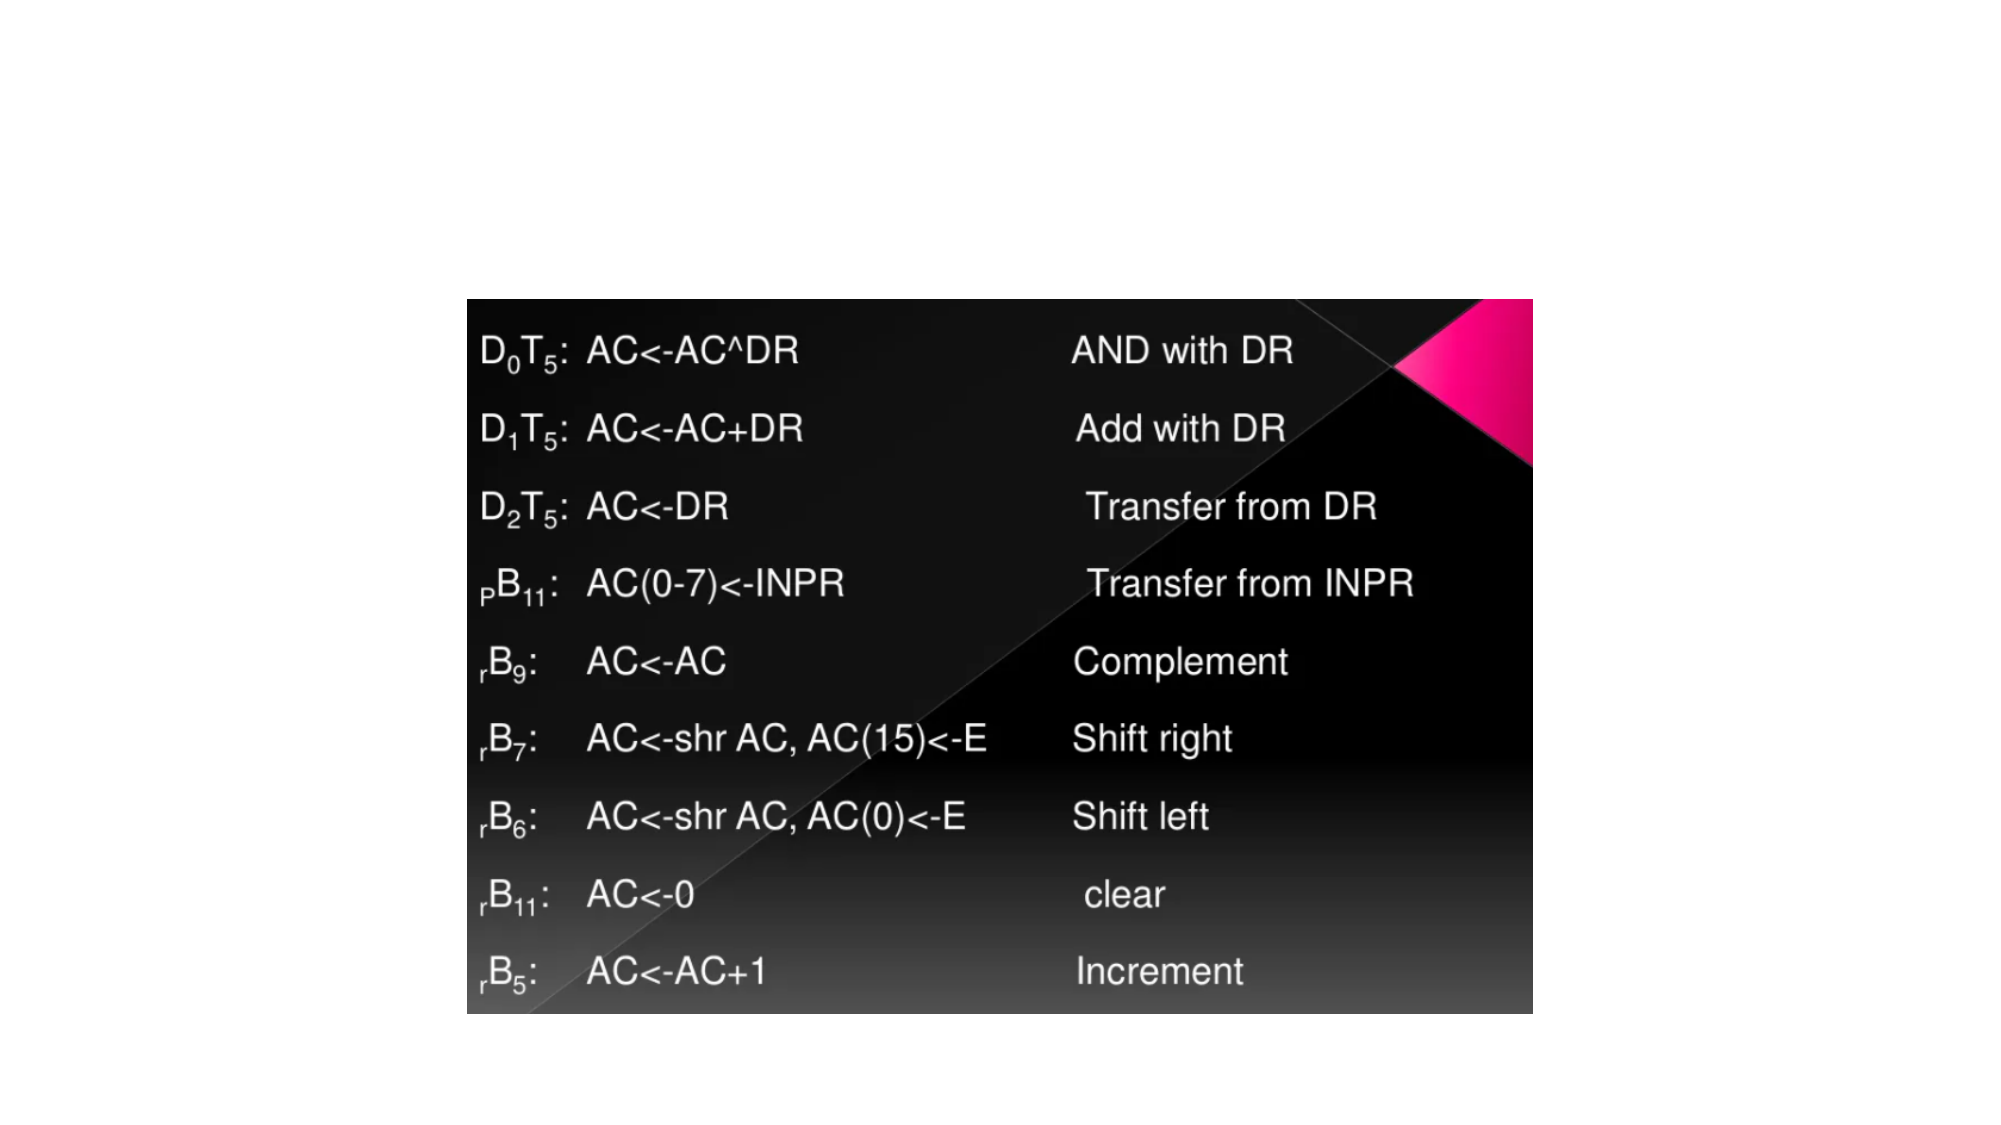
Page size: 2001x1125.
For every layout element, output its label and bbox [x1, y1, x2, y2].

list [467, 299, 1533, 1014]
